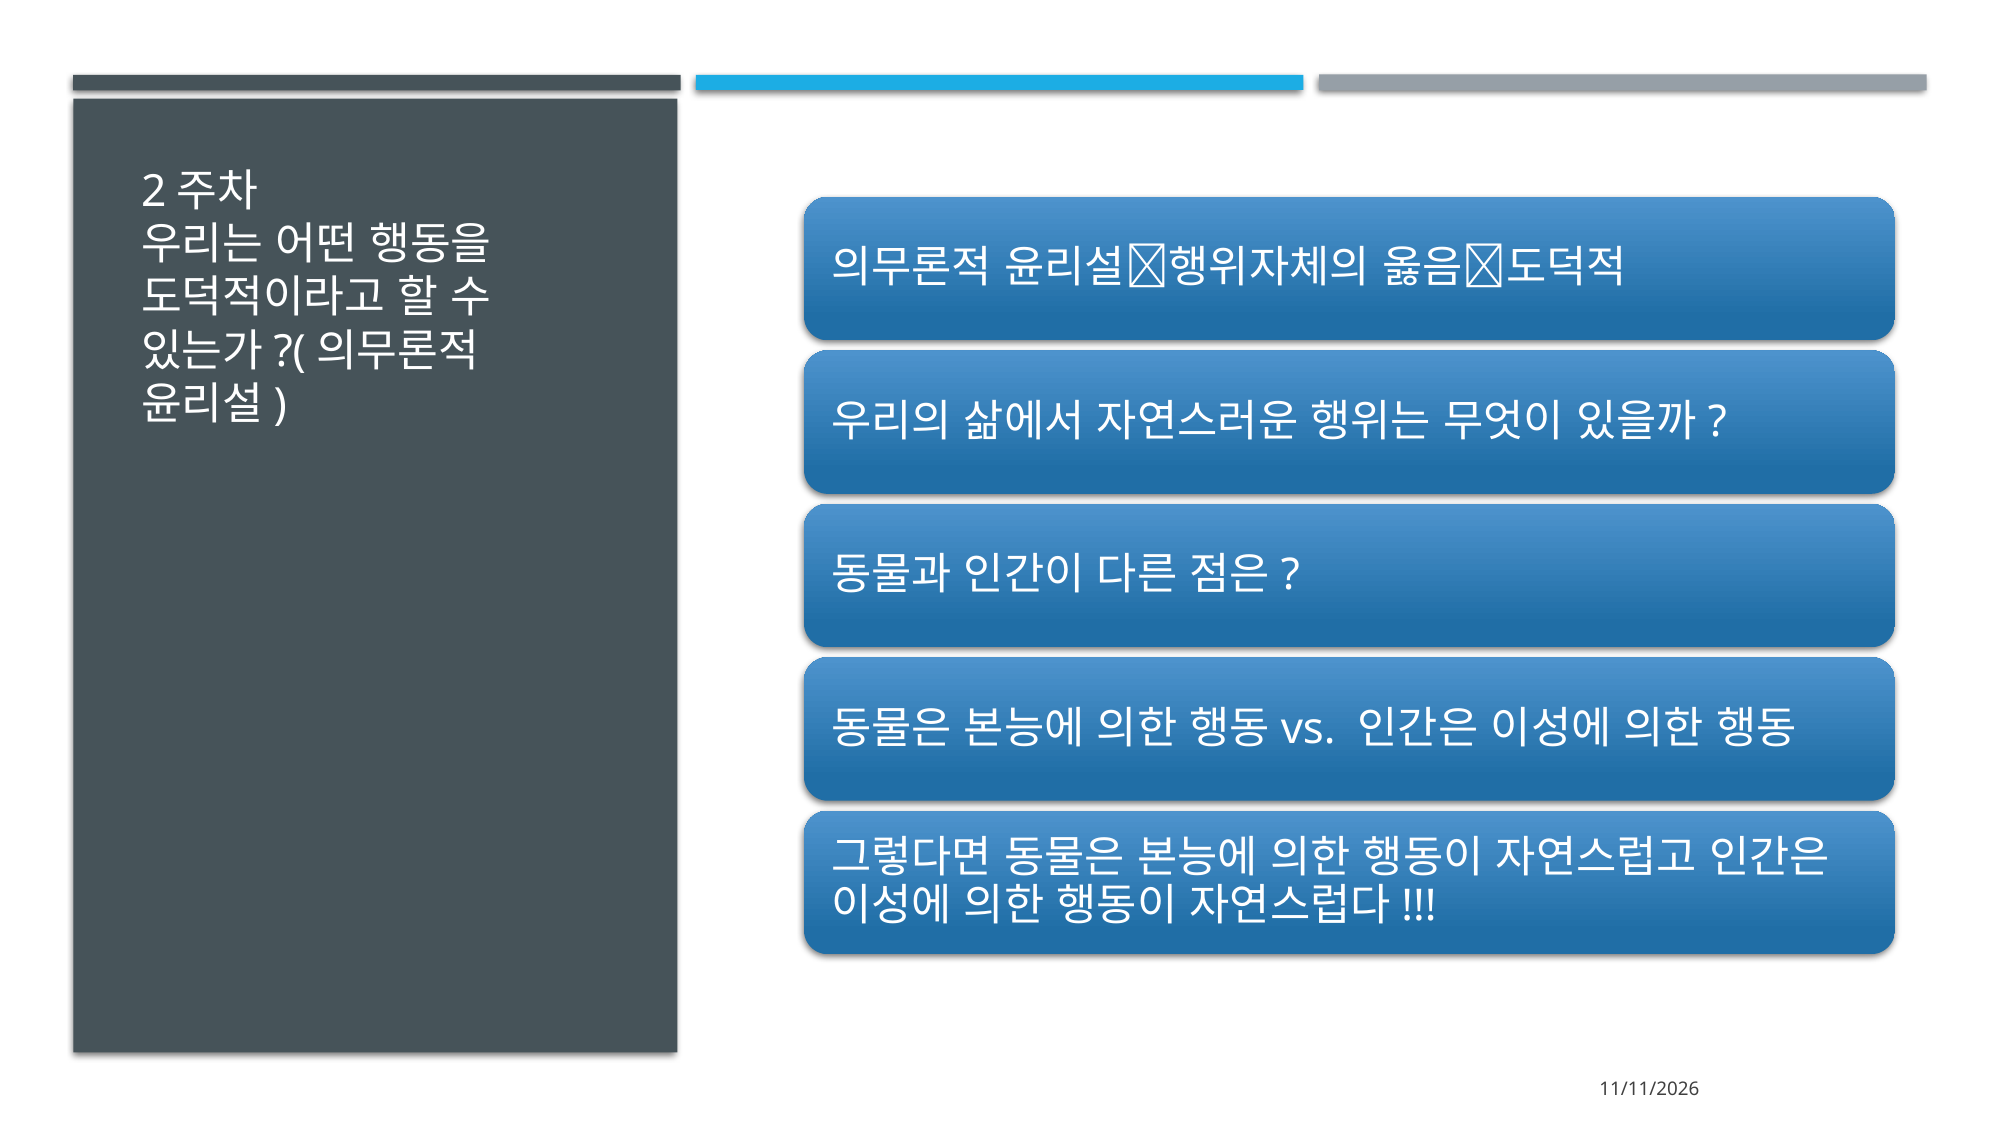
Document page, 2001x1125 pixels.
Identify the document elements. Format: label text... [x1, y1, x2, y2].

title 2주차 우리는 어떤 행동을 도덕적이라고 할 수 있는가?(의무론적 윤리설) [125, 153, 624, 436]
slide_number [1247, 1059, 1715, 1120]
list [803, 192, 1896, 959]
